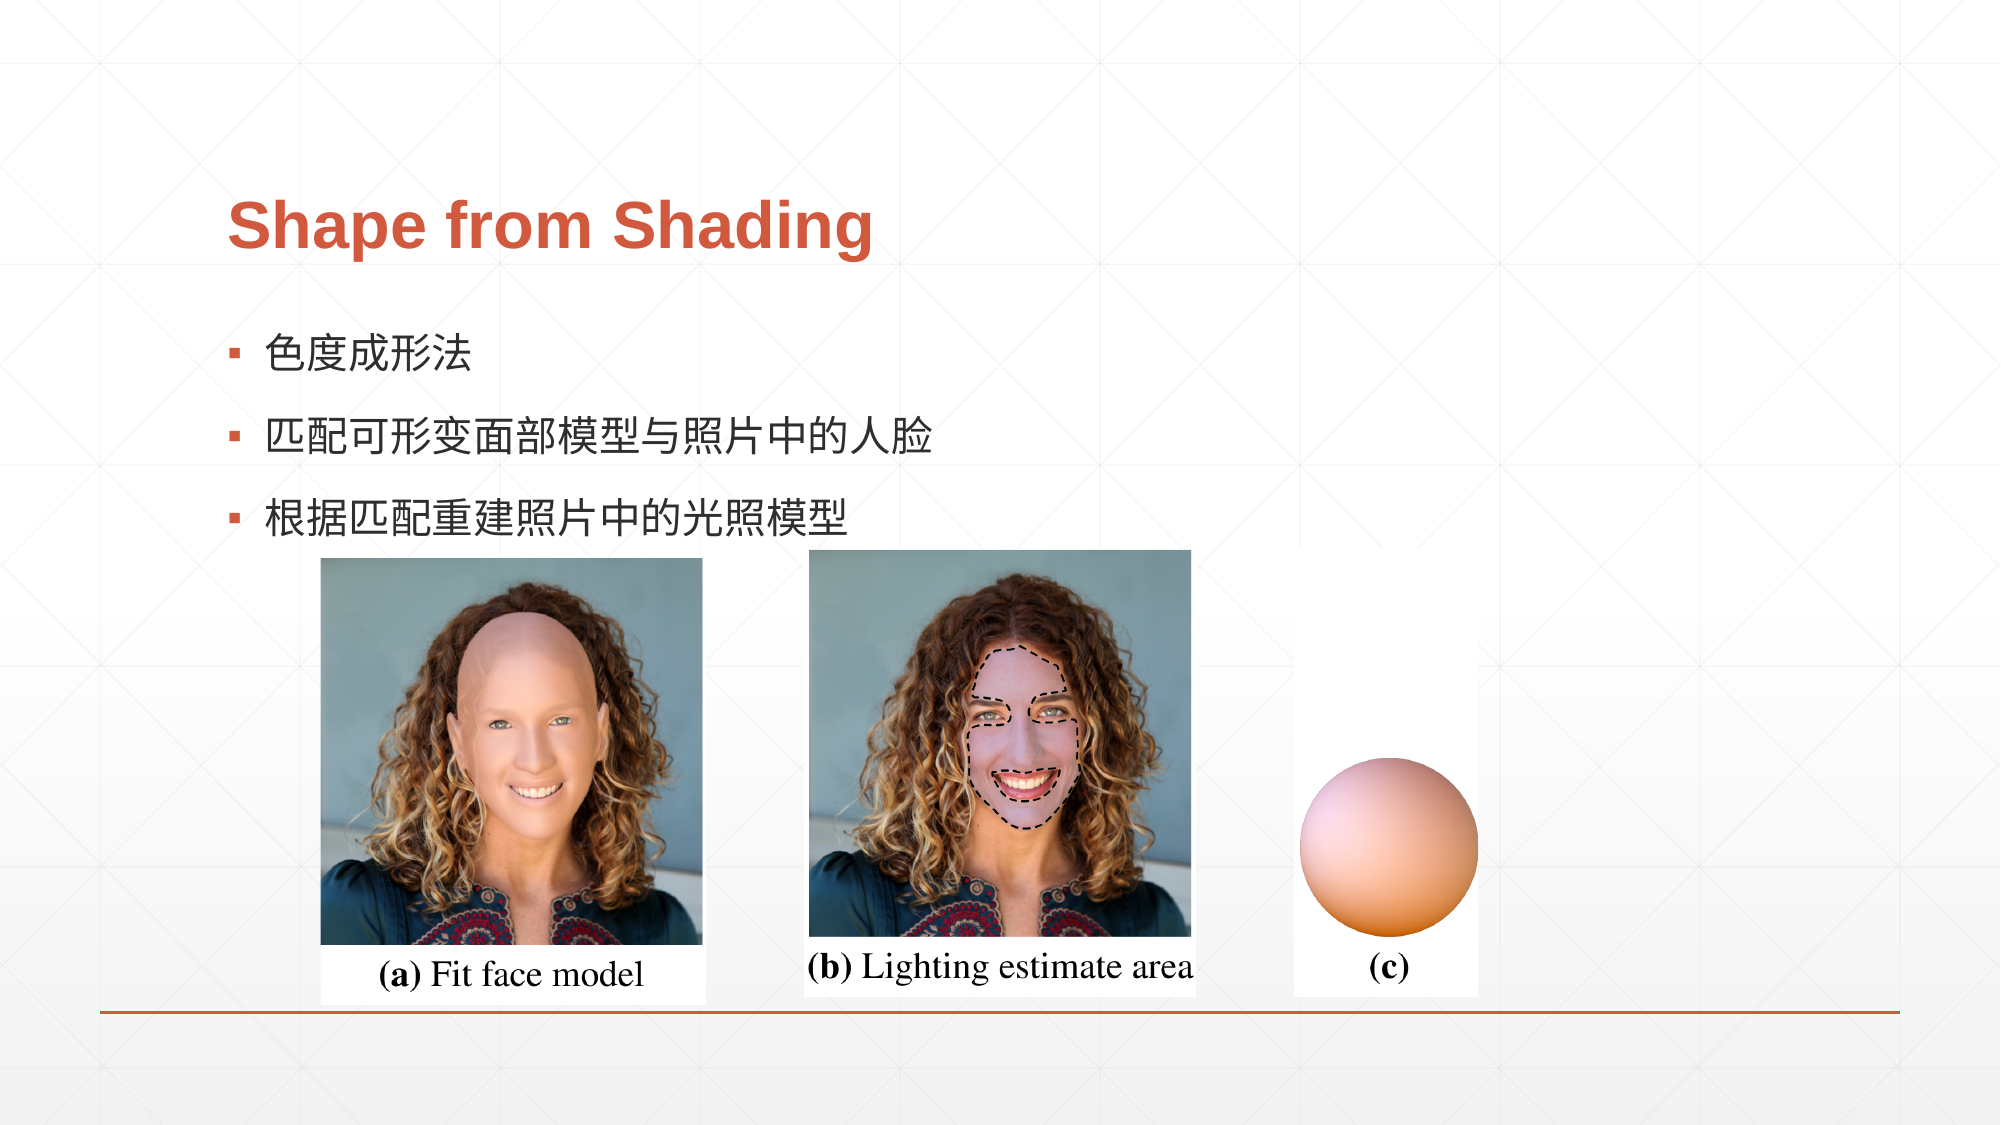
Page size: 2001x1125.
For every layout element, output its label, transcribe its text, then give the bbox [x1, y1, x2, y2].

picture [1293, 549, 1479, 997]
picture [320, 558, 707, 1005]
picture [803, 549, 1197, 997]
list 色度成形法 匹配可形变面部模型与照片中的人脸 根据匹配重建照片中的光照模型 [212, 324, 1788, 950]
title Shape from Shading [212, 82, 1788, 271]
